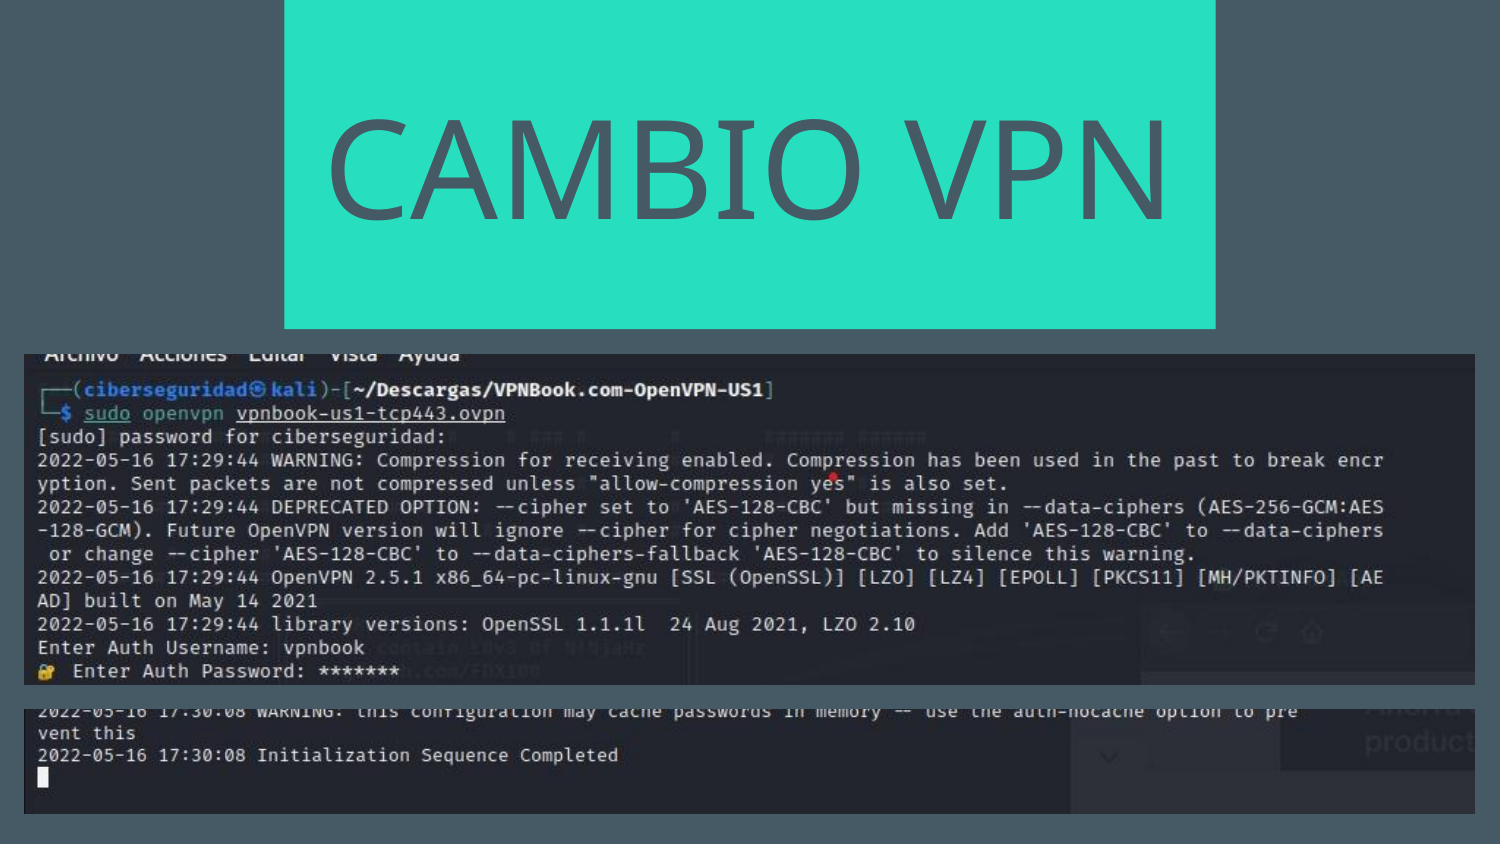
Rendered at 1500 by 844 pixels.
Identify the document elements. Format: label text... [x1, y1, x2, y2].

title CAMBIO VPN [284, 0, 1216, 330]
picture [24, 354, 1476, 686]
picture [24, 709, 1476, 815]
